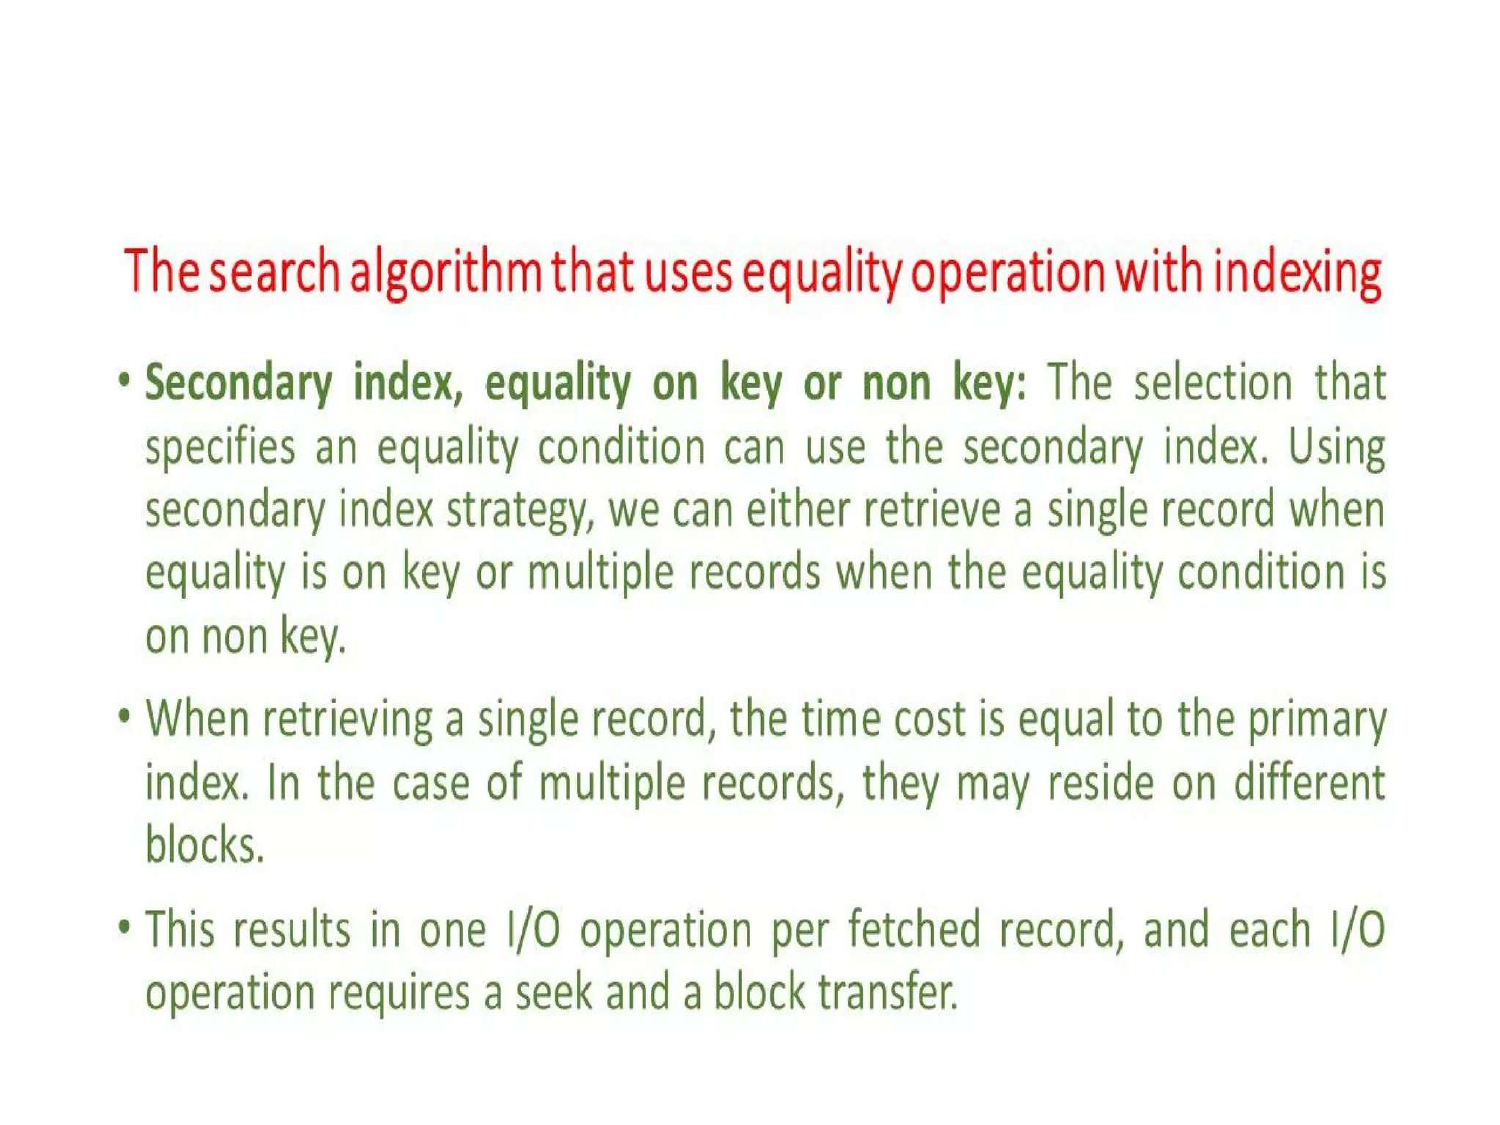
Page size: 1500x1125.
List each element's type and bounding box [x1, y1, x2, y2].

picture [0, 140, 1500, 1125]
